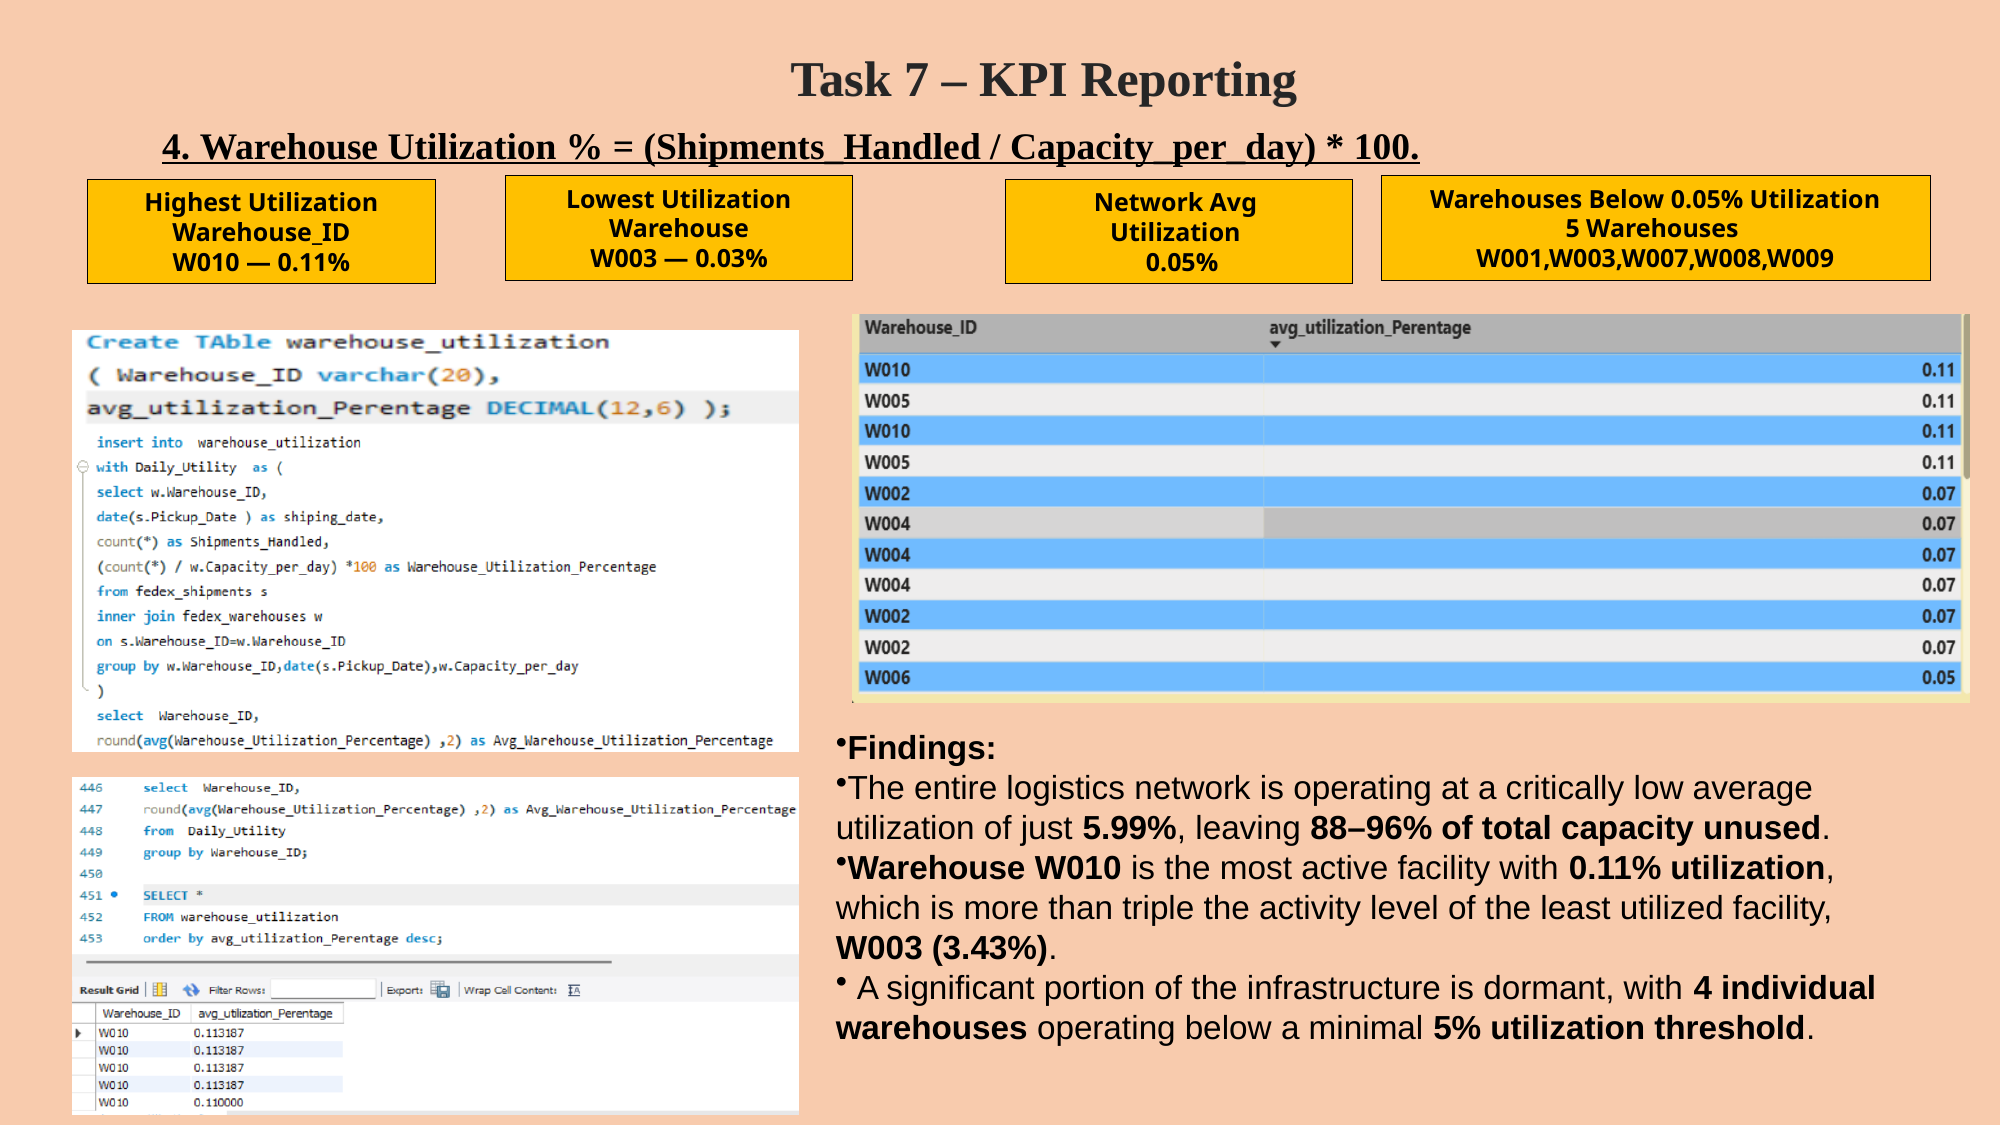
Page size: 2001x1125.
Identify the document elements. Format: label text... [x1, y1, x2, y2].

text_box 4. Warehouse Utilization % = (Shipments_Handled / Capacity_per_day) * 100. [71, 114, 1650, 175]
text_box Findings: The entire logistics network is operating at a critically low average utilization of just 5.99%, leaving 88–96% of total capacity unused. Warehouse W010 is the most active facility with 0.11% utilization, which is more than triple the activity level of the least utilized facility, W003 (3.43%). A significant portion of the infrastructure is dormant, with 4 individual warehouses operating below a minimal 5% utilization threshold. [821, 719, 1920, 1054]
text_box Task 7 – KPI Reporting [536, 81, 1552, 114]
text_box Lowest Utilization Warehouse W003 — 0.03% [505, 175, 853, 281]
picture [852, 314, 1970, 703]
picture [72, 777, 799, 1115]
text_box Network Avg Utilization 0.05% [1005, 179, 1353, 284]
picture [72, 330, 799, 752]
text_box Highest Utilization Warehouse_ID W010 — 0.11% [87, 179, 436, 284]
text_box Warehouses Below 0.05% Utilization 5 Warehouses W001,W003,W007,W008,W009 [1381, 175, 1931, 281]
